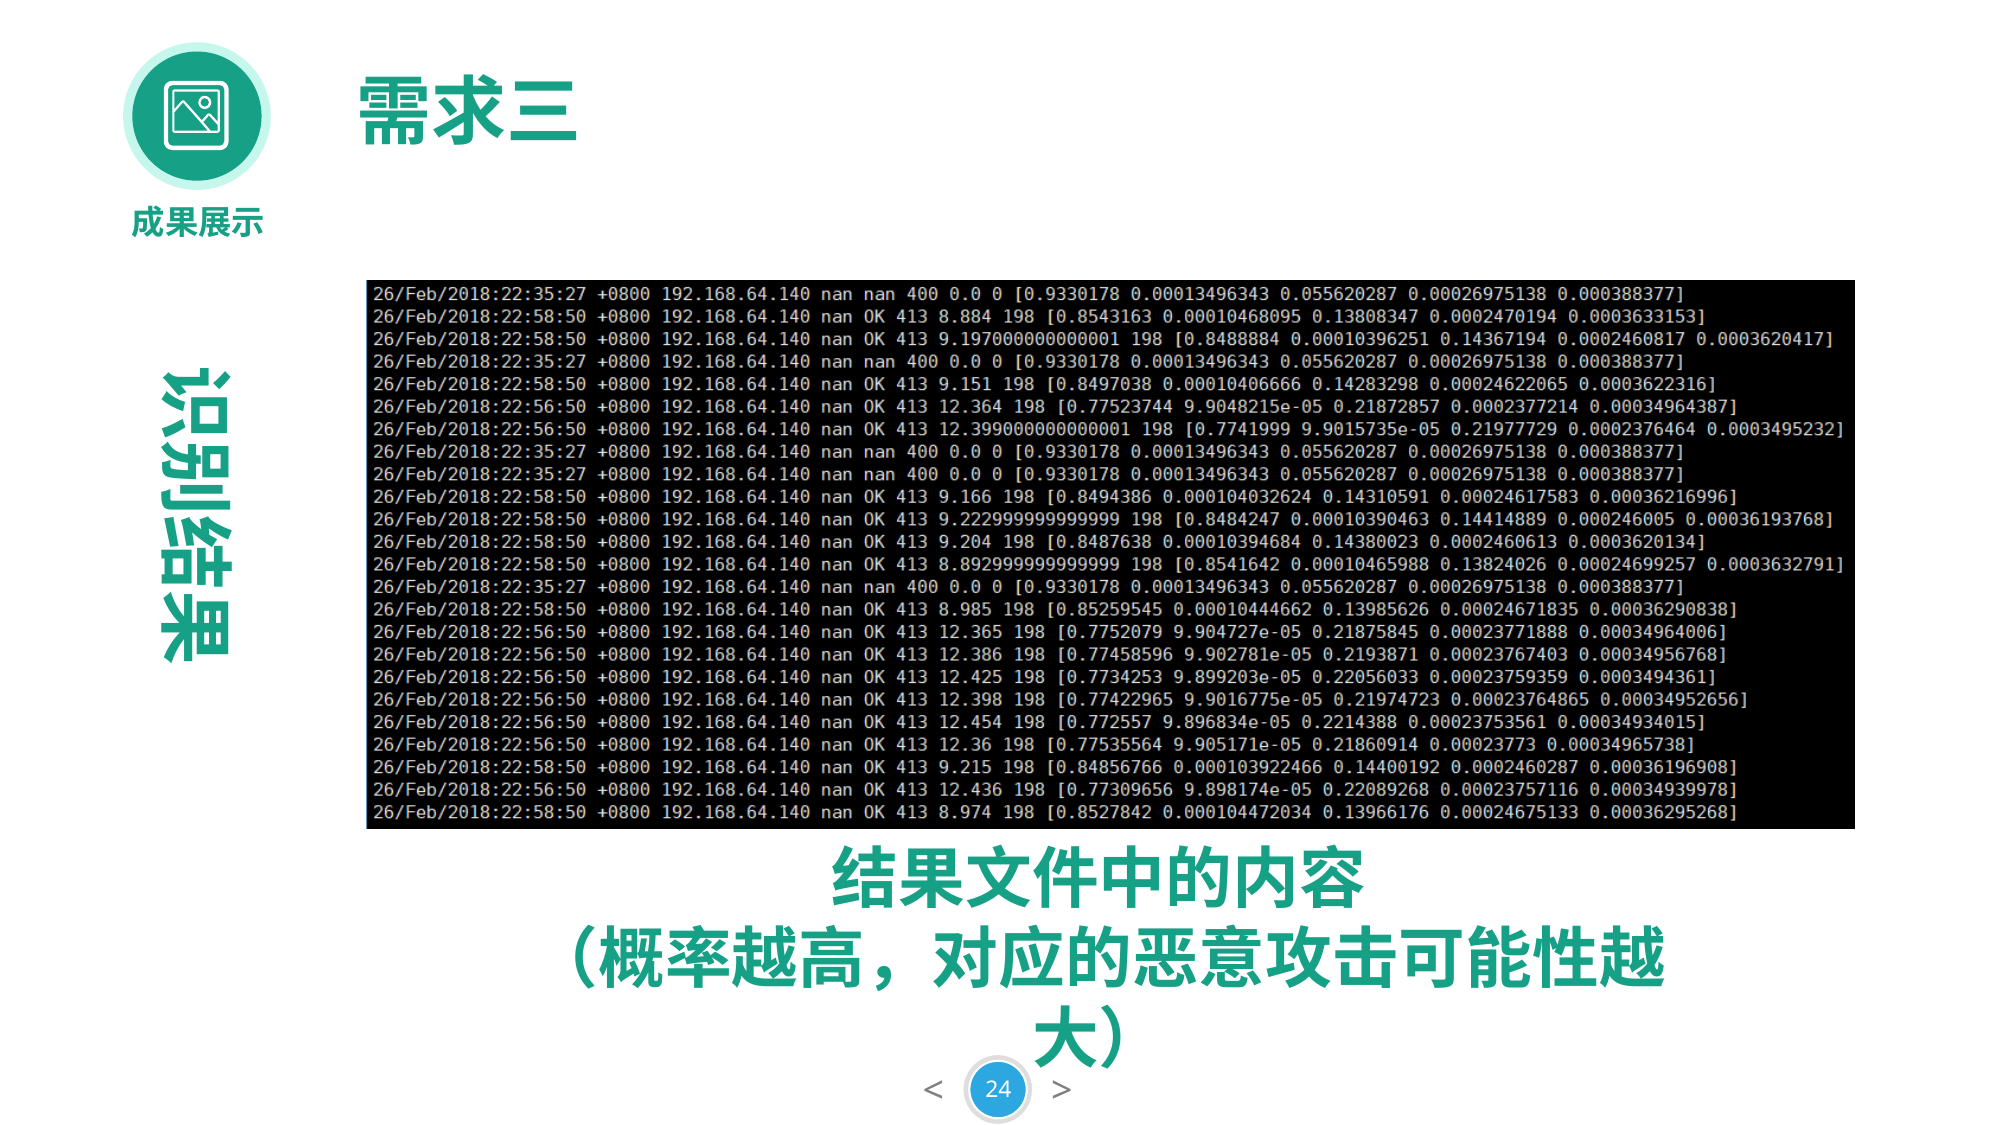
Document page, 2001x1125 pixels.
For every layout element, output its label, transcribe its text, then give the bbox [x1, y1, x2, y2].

text_box 识别结果 [129, 350, 251, 759]
text_box 需求三 [397, 56, 668, 161]
text_box 24 [962, 1084, 1035, 1114]
text_box 结果文件中的内容 （概率越高，对应的恶意攻击可能性越大） [469, 829, 1729, 1084]
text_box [0, 42, 397, 252]
picture [366, 280, 1855, 829]
